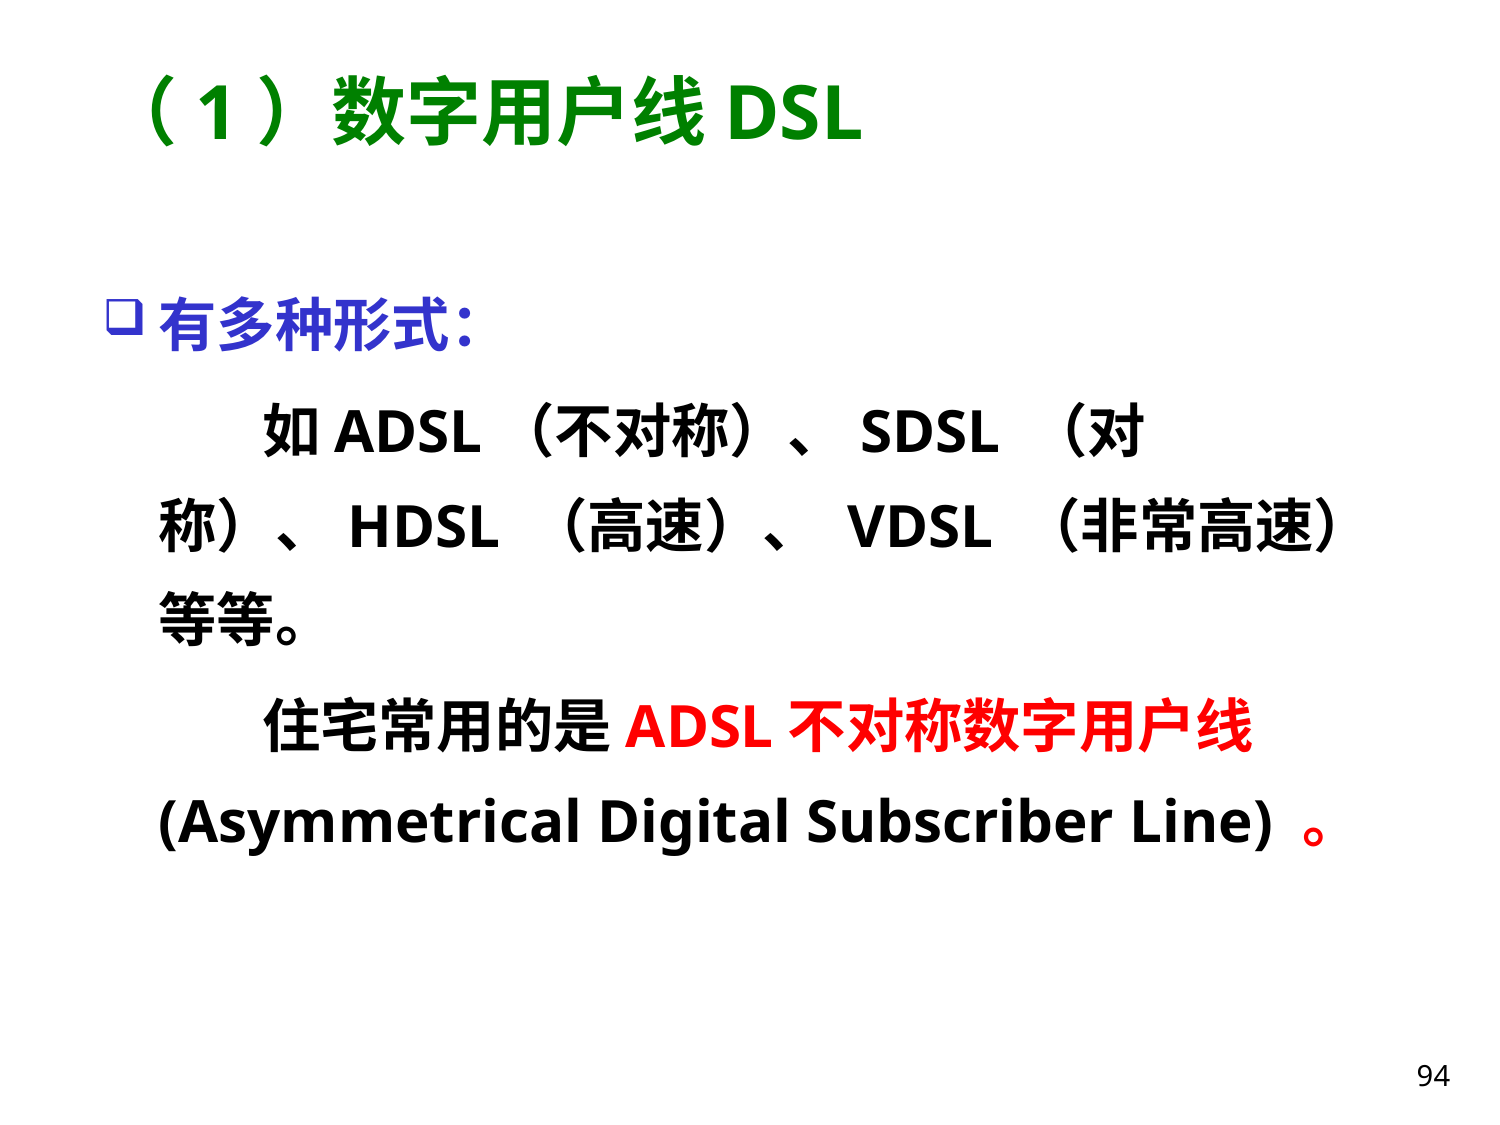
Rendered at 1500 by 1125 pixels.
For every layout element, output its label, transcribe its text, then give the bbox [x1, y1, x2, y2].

list 有多种形式： 如ADSL（不对称）、SDSL （对称）、HDSL （高速）、 VDSL （非常高速）等等。 住宅常用的是ADSL不对称数字用户线(Asymmetrical Digital Subscriber Line) 。 [87, 256, 1403, 1080]
slide_number 94 [1362, 1050, 1466, 1125]
title （1）数字用户线DSL [87, 37, 1363, 182]
